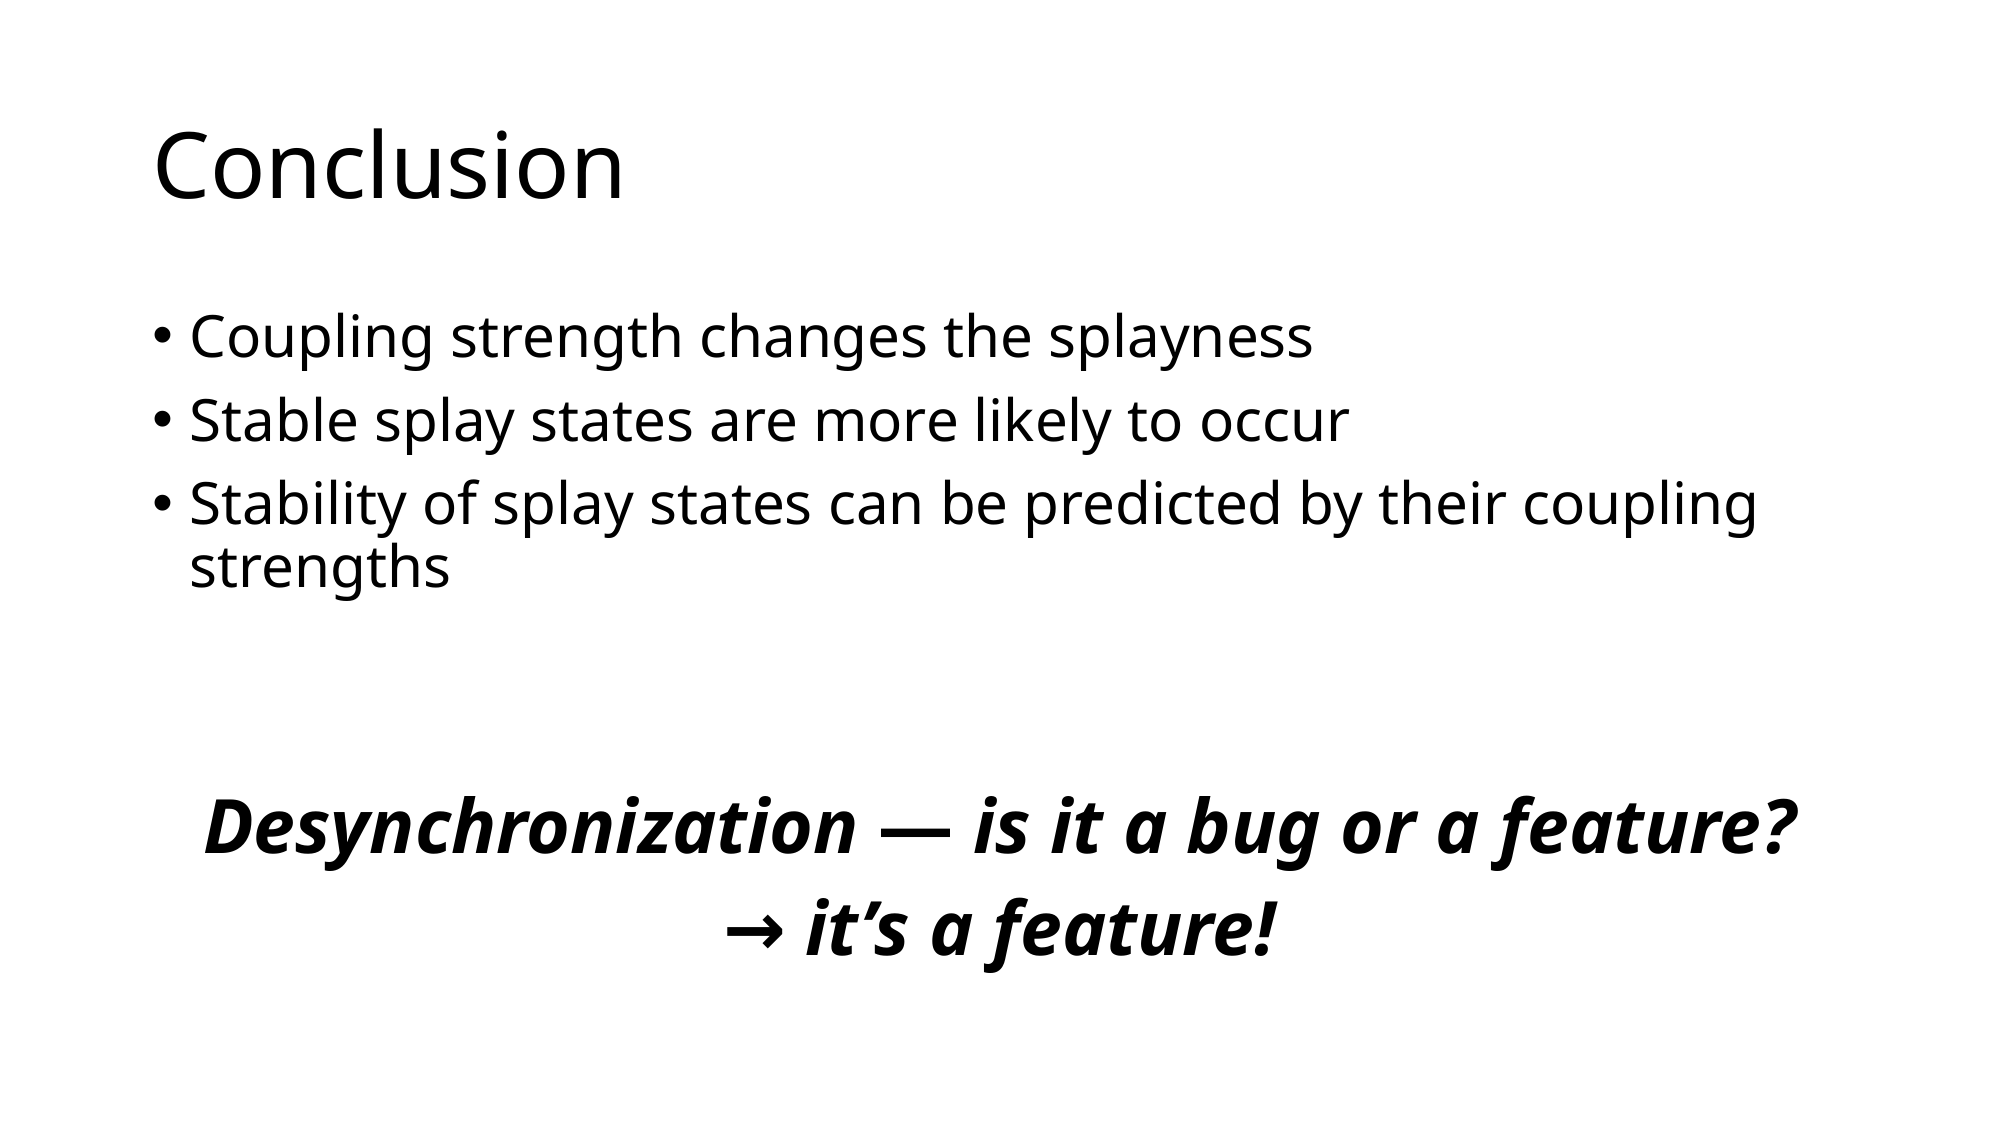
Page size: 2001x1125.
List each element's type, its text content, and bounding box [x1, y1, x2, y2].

title Conclusion [137, 59, 1863, 278]
list Coupling strength changes the splayness Stable splay states are more likely to occur Stability of splay states can be predicted by their coupling strengths Desynchronization — is it a bug or a feature? → it’s a feature! [137, 299, 1863, 1014]
